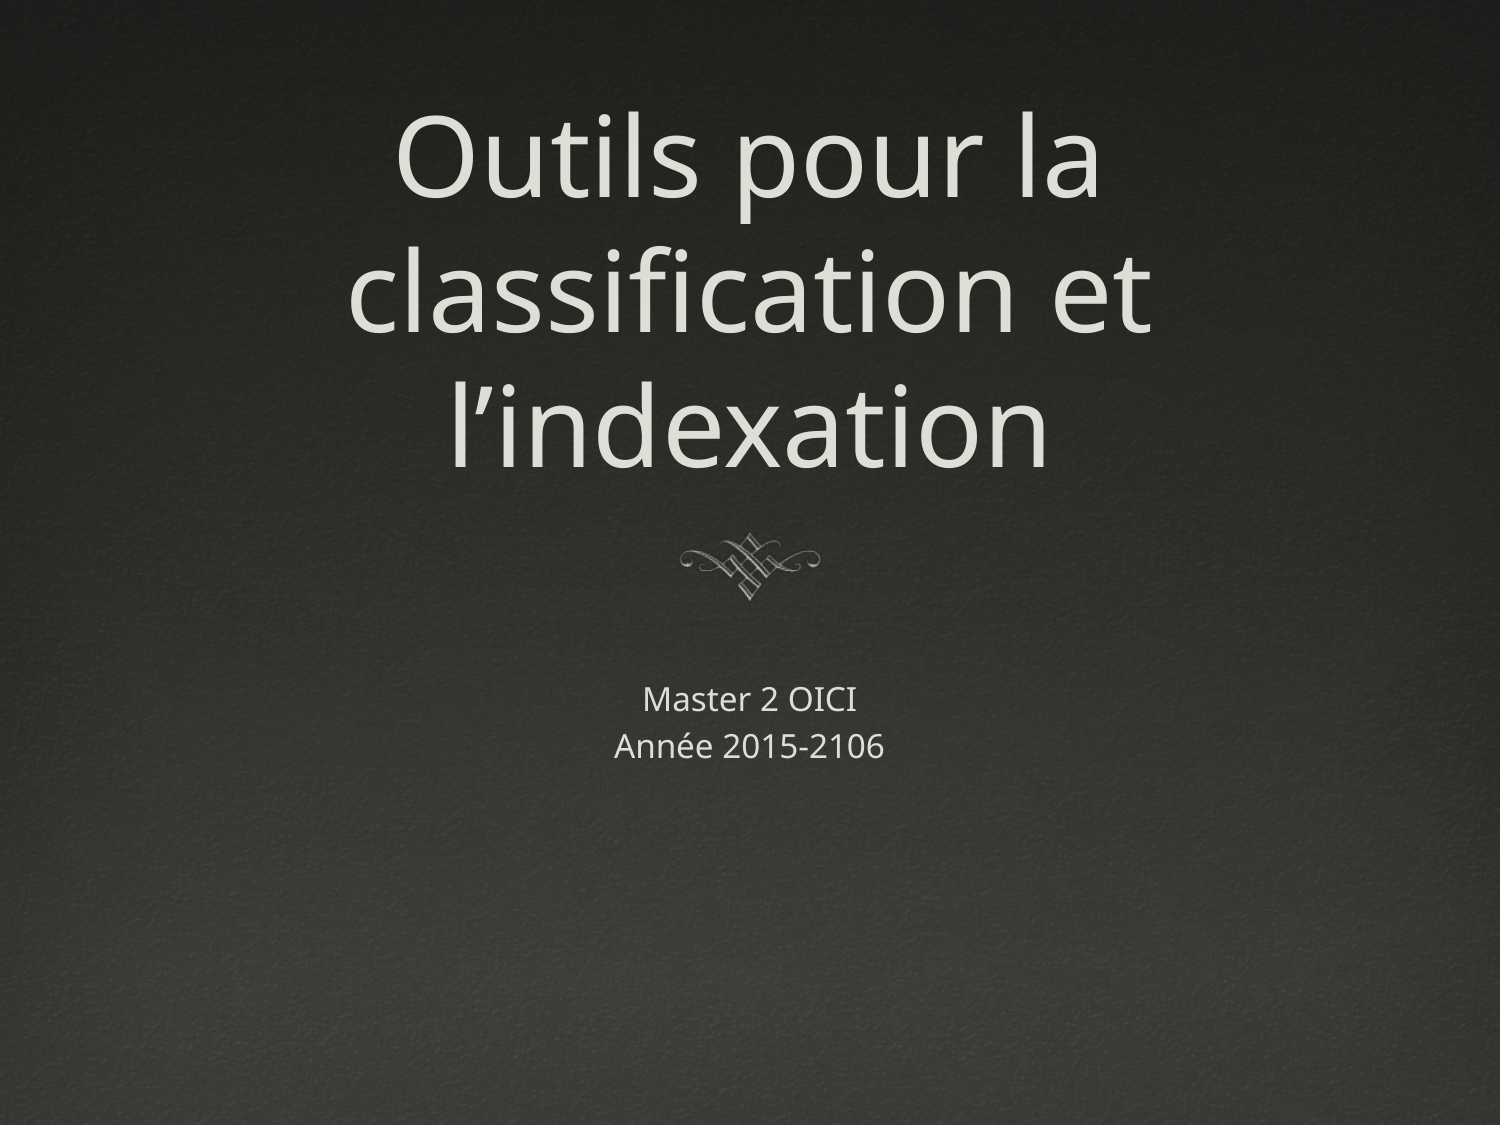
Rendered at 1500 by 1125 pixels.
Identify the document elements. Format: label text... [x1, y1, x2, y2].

picture [657, 499, 843, 624]
subtitle Master 2 OICI Année 2015-2106 [112, 624, 1388, 913]
title Outils pour la classification et l’indexation [112, 256, 1388, 498]
